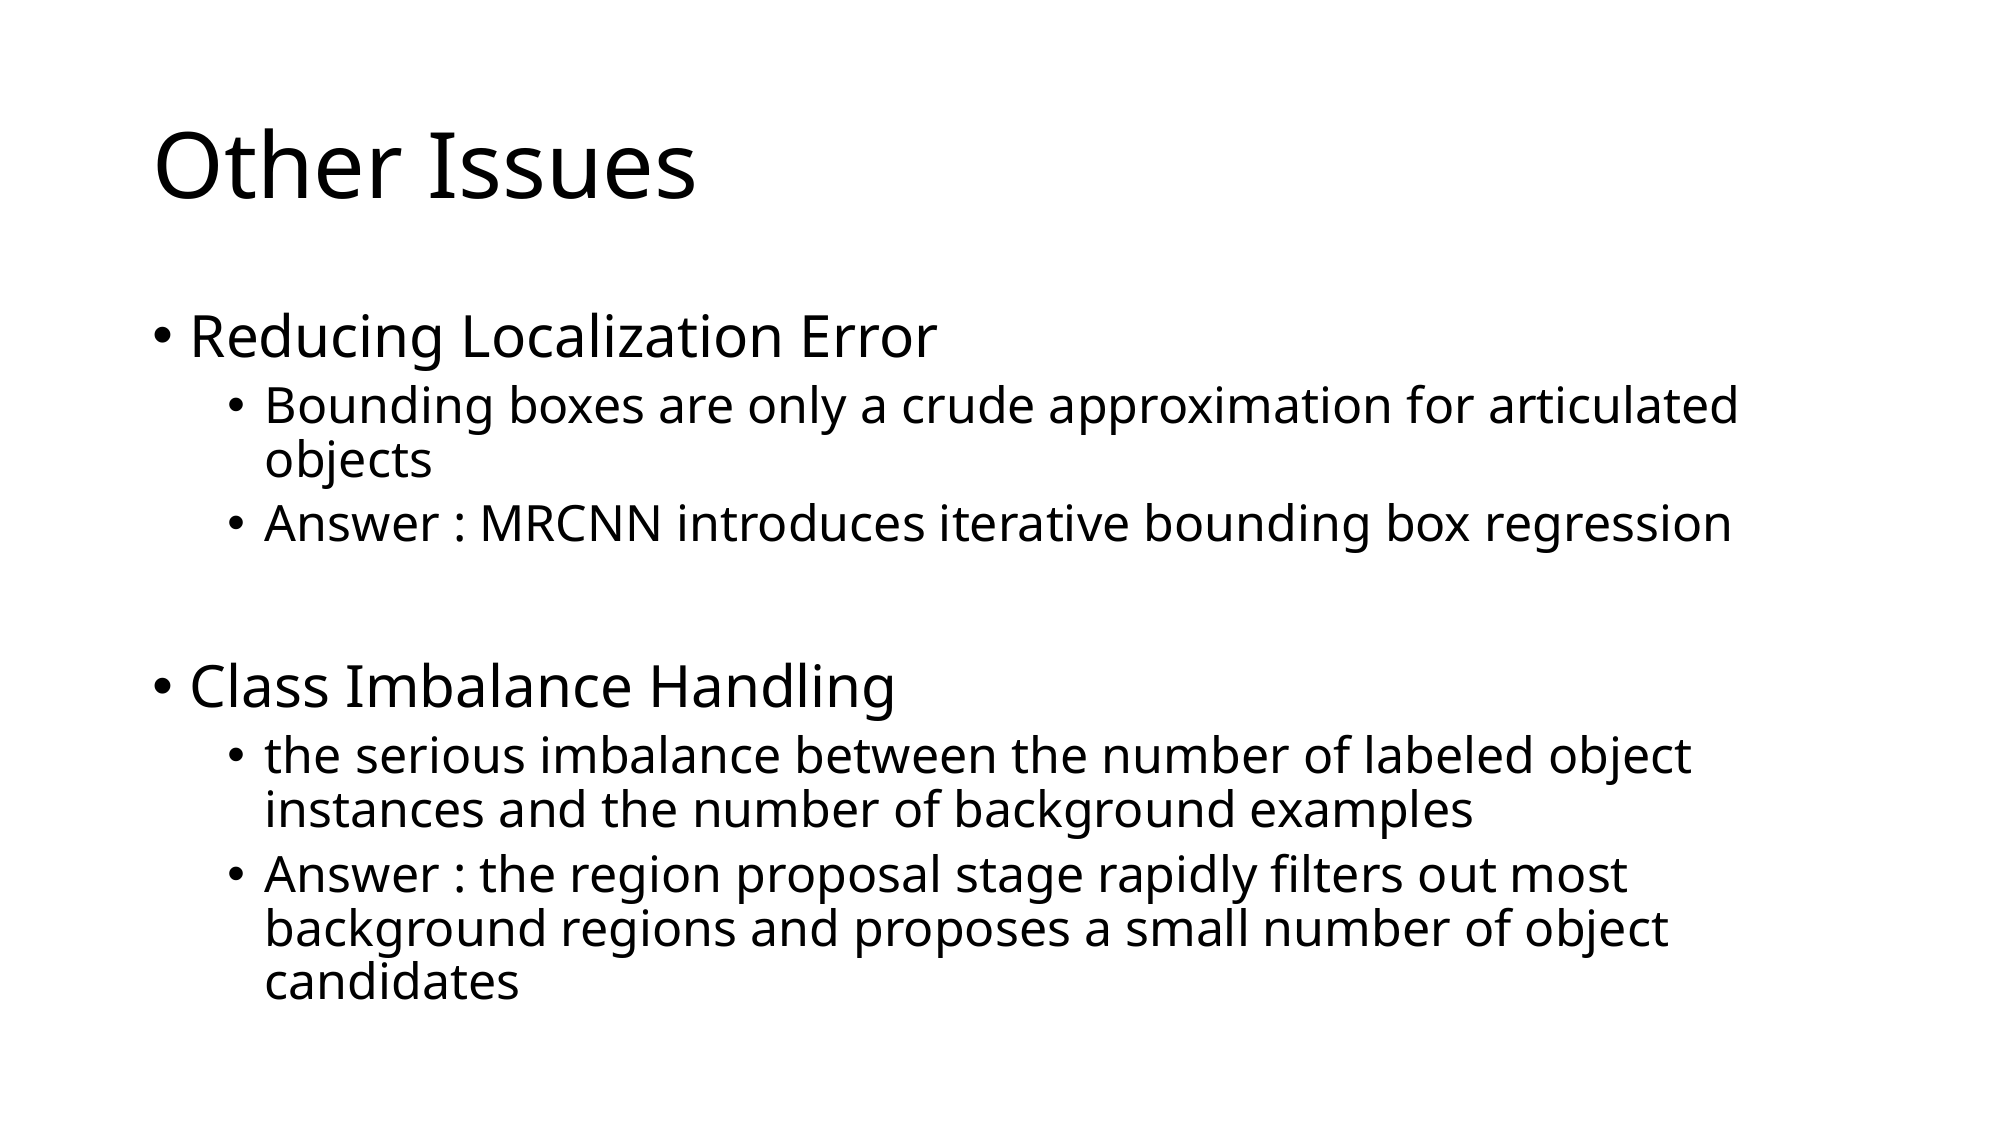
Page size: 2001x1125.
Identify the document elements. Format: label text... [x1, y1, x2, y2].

title Other Issues [137, 59, 1863, 278]
list Reducing Localization Error Bounding boxes are only a crude approximation for articulated objects Answer : MRCNN introduces iterative bounding box regression Class Imbalance Handling the serious imbalance between the number of labeled object instances and the number of background examples Answer : the region proposal stage rapidly filters out most background regions and proposes a small number of object candidates [137, 299, 1863, 1014]
